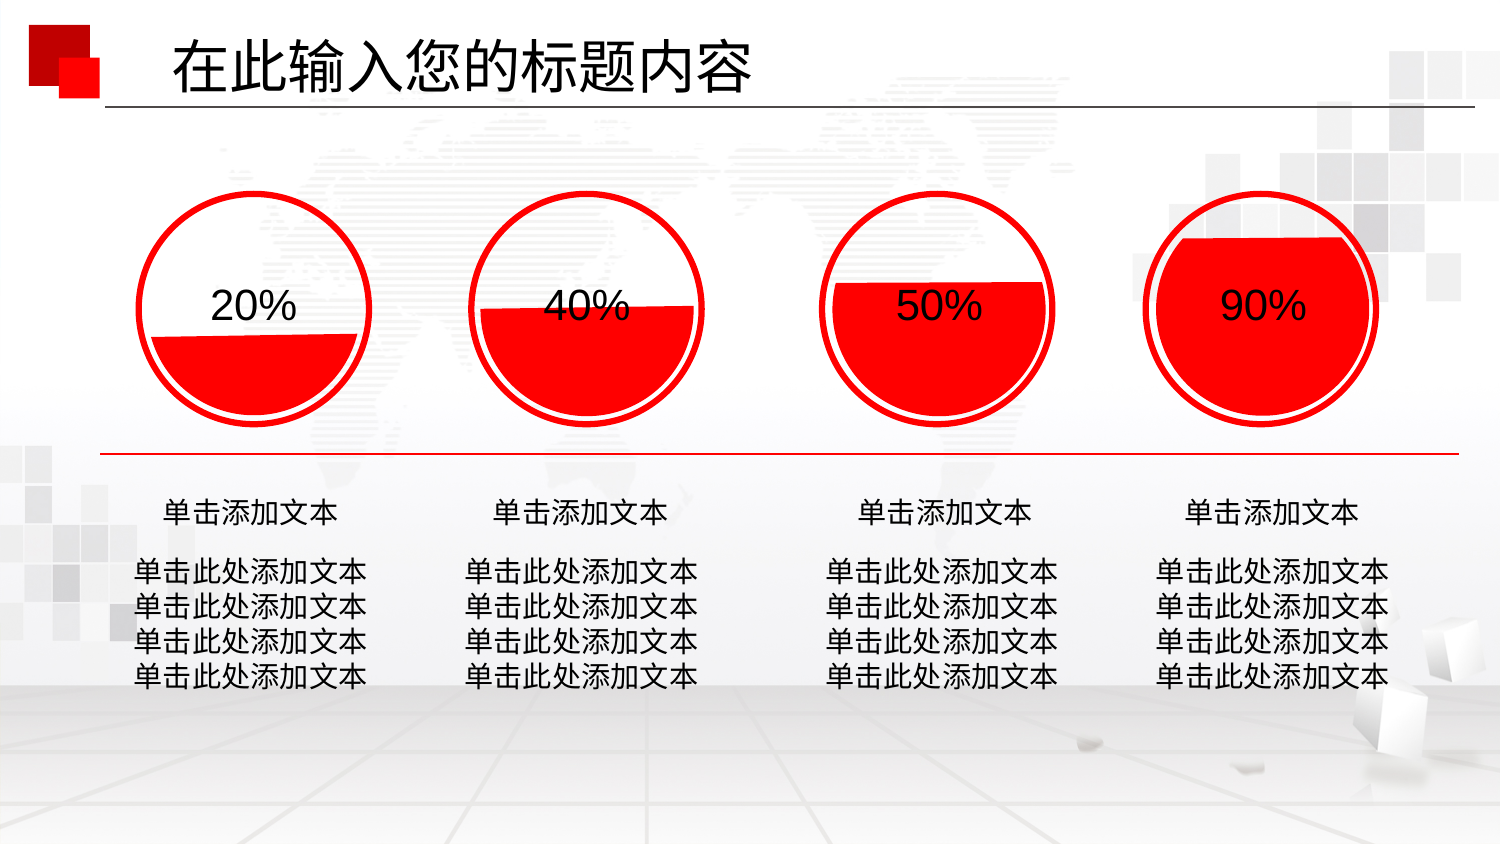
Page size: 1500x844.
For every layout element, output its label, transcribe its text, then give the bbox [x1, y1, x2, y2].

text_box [111, 486, 390, 703]
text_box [442, 486, 721, 703]
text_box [471, 193, 702, 425]
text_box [1145, 193, 1377, 425]
picture [0, 0, 1500, 844]
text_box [821, 193, 1053, 425]
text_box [1134, 486, 1412, 703]
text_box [803, 486, 1081, 703]
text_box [138, 193, 370, 425]
text_box 在此输入您的标题内容 [156, 22, 793, 108]
